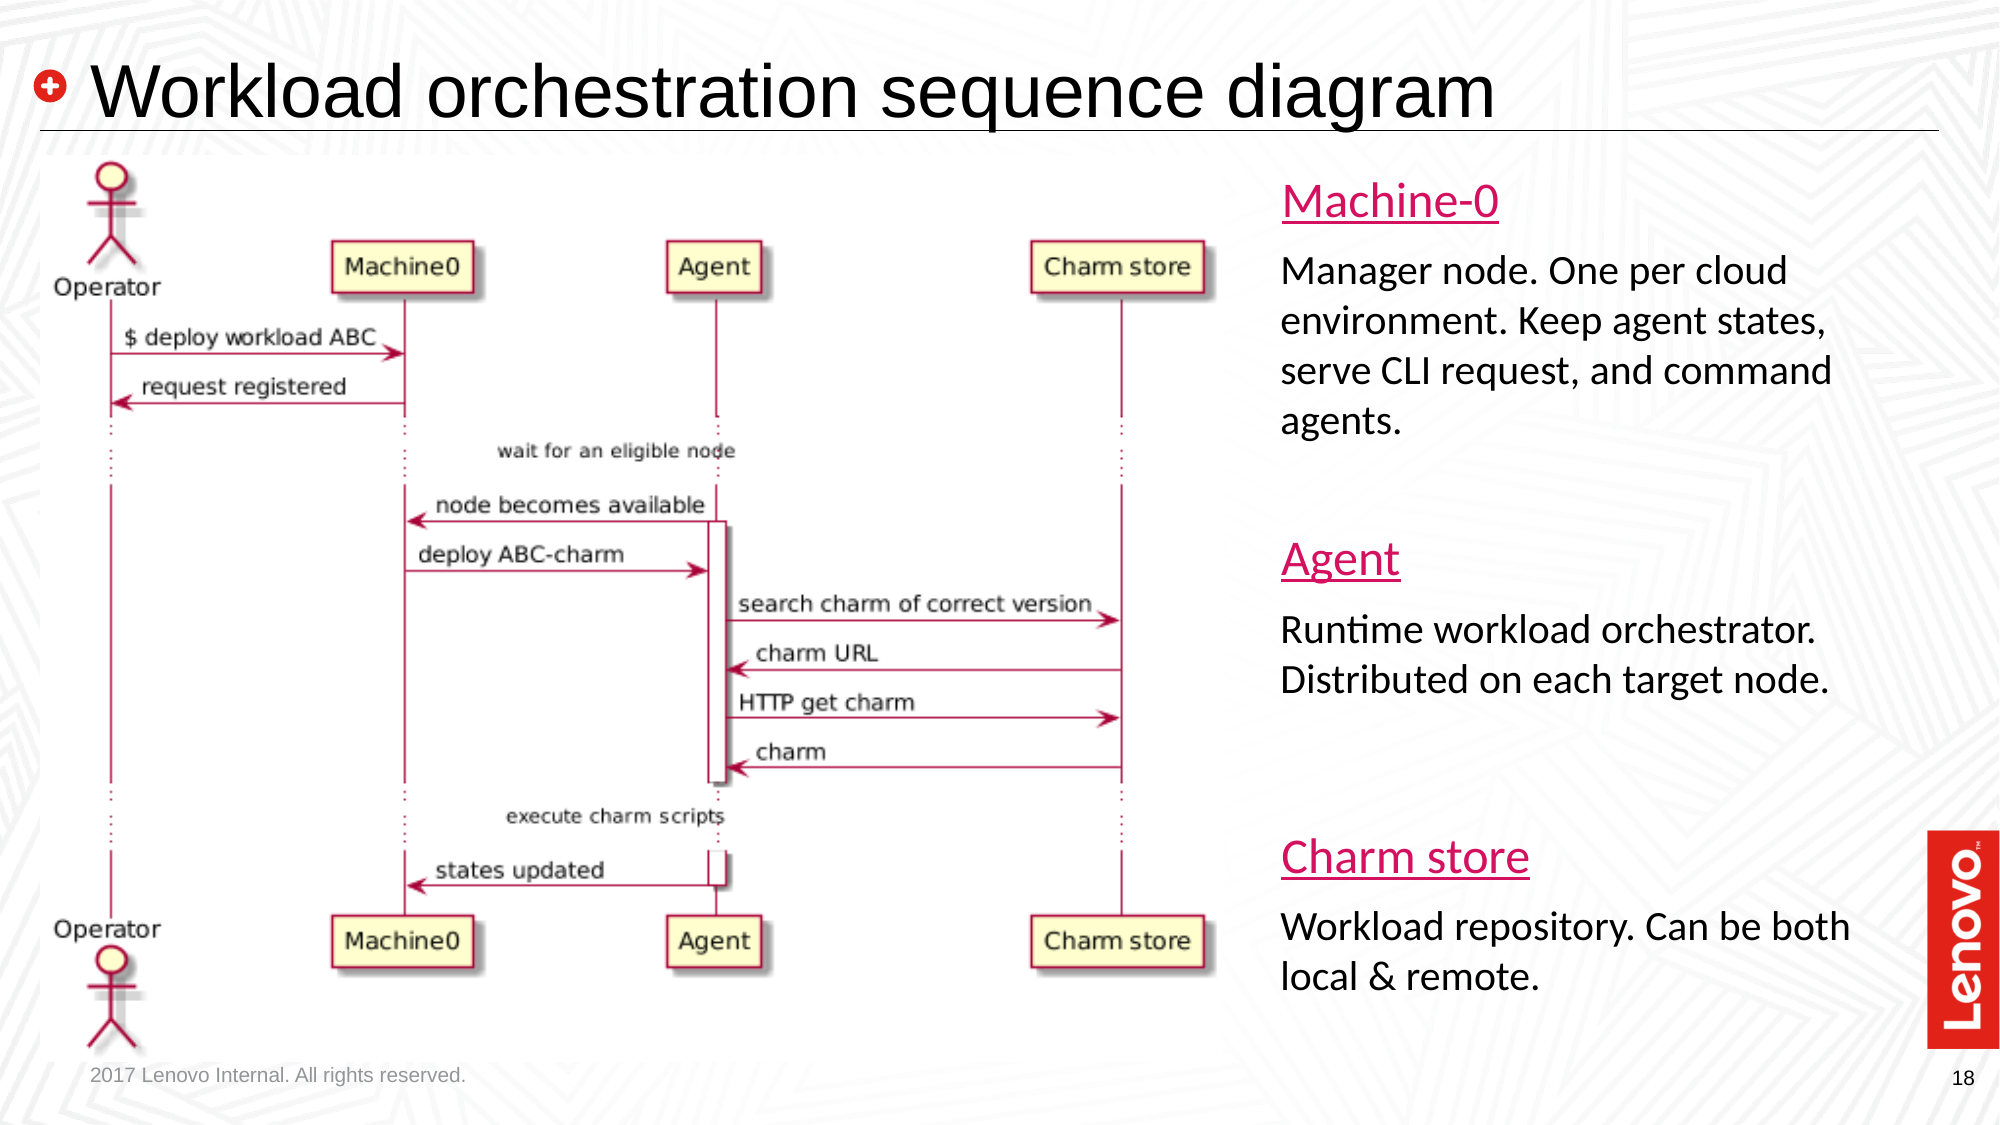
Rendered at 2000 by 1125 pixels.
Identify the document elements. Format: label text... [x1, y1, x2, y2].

text_box Workload repository. Can be both local & remote. [1265, 891, 1940, 1007]
footer 2017 Lenovo Internal. All rights reserved. [90, 1071, 486, 1088]
text_box Runtime workload orchestrator. Distributed on each target node. [1265, 593, 1970, 709]
text_box Machine-0 [1266, 159, 1515, 235]
text_box Agent [1266, 518, 1416, 593]
text_box Charm store [1266, 815, 1546, 891]
picture [0, 0, 2000, 1125]
title Workload orchestration sequence diagram [90, 45, 1907, 129]
text_box Manager node. One per cloud environment. Keep agent states, serve CLI request, and command agents. [1265, 235, 1940, 451]
